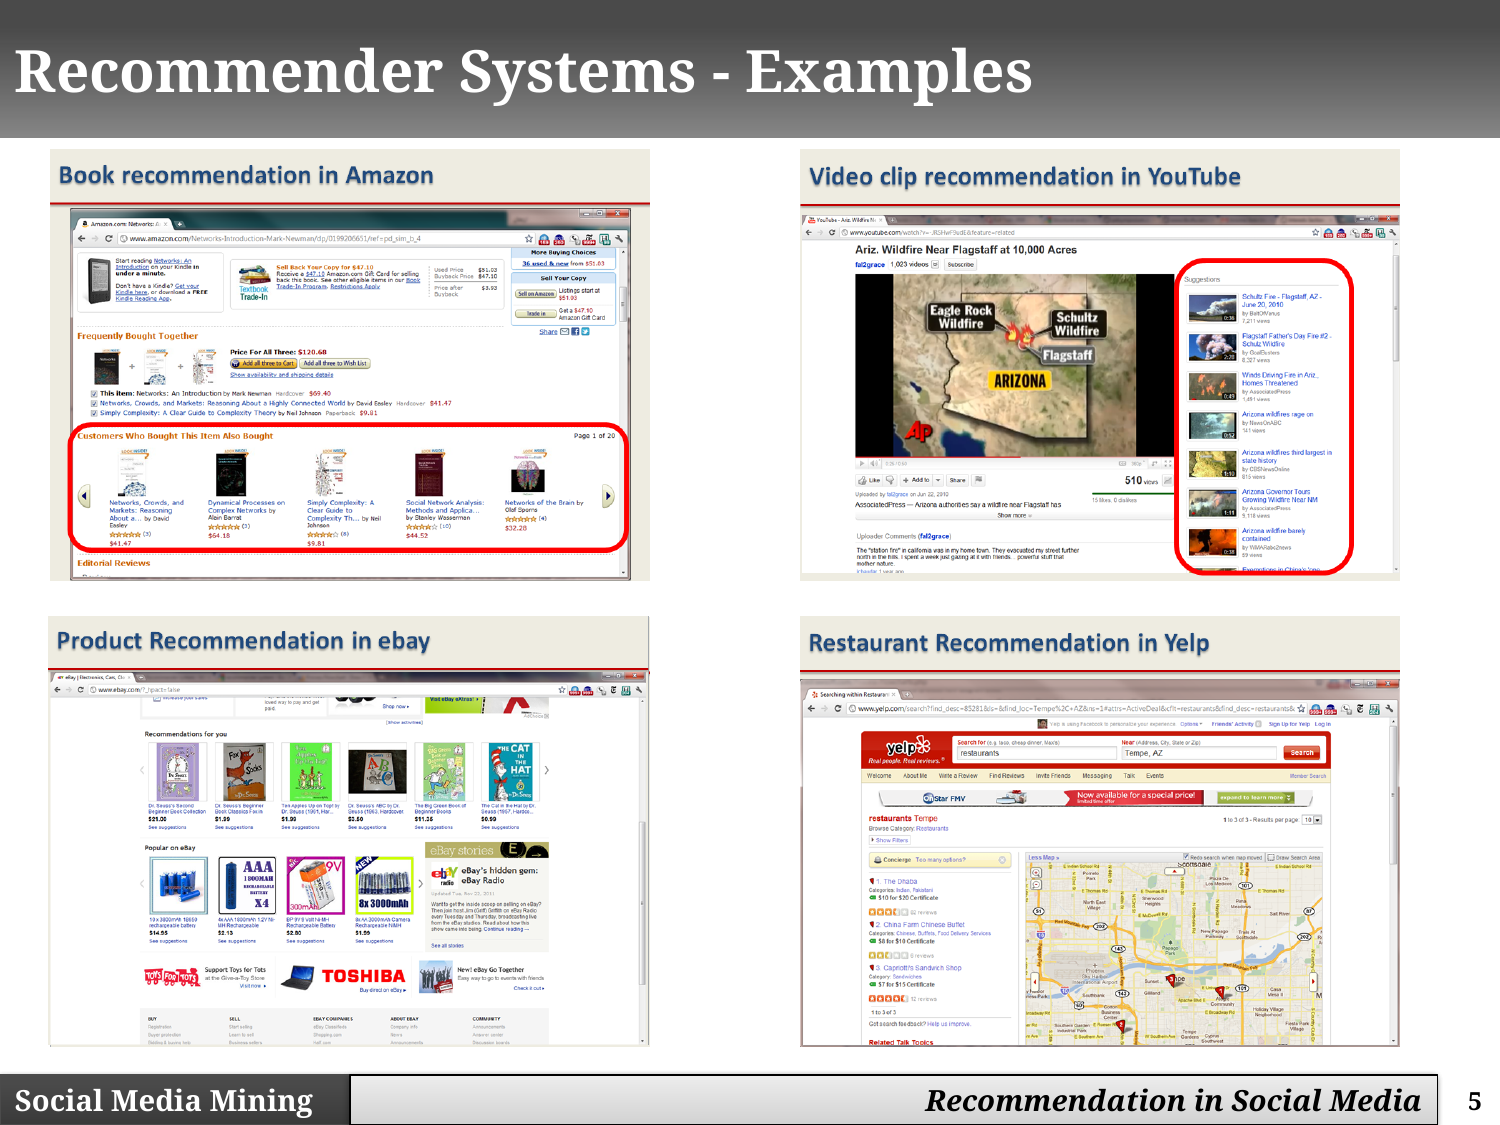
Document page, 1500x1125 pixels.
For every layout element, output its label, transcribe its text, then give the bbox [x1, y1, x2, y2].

picture [799, 149, 1401, 581]
picture [799, 616, 1401, 1048]
picture [47, 616, 651, 1048]
picture [49, 149, 651, 582]
title Recommender Systems - Examples [0, 0, 1500, 138]
